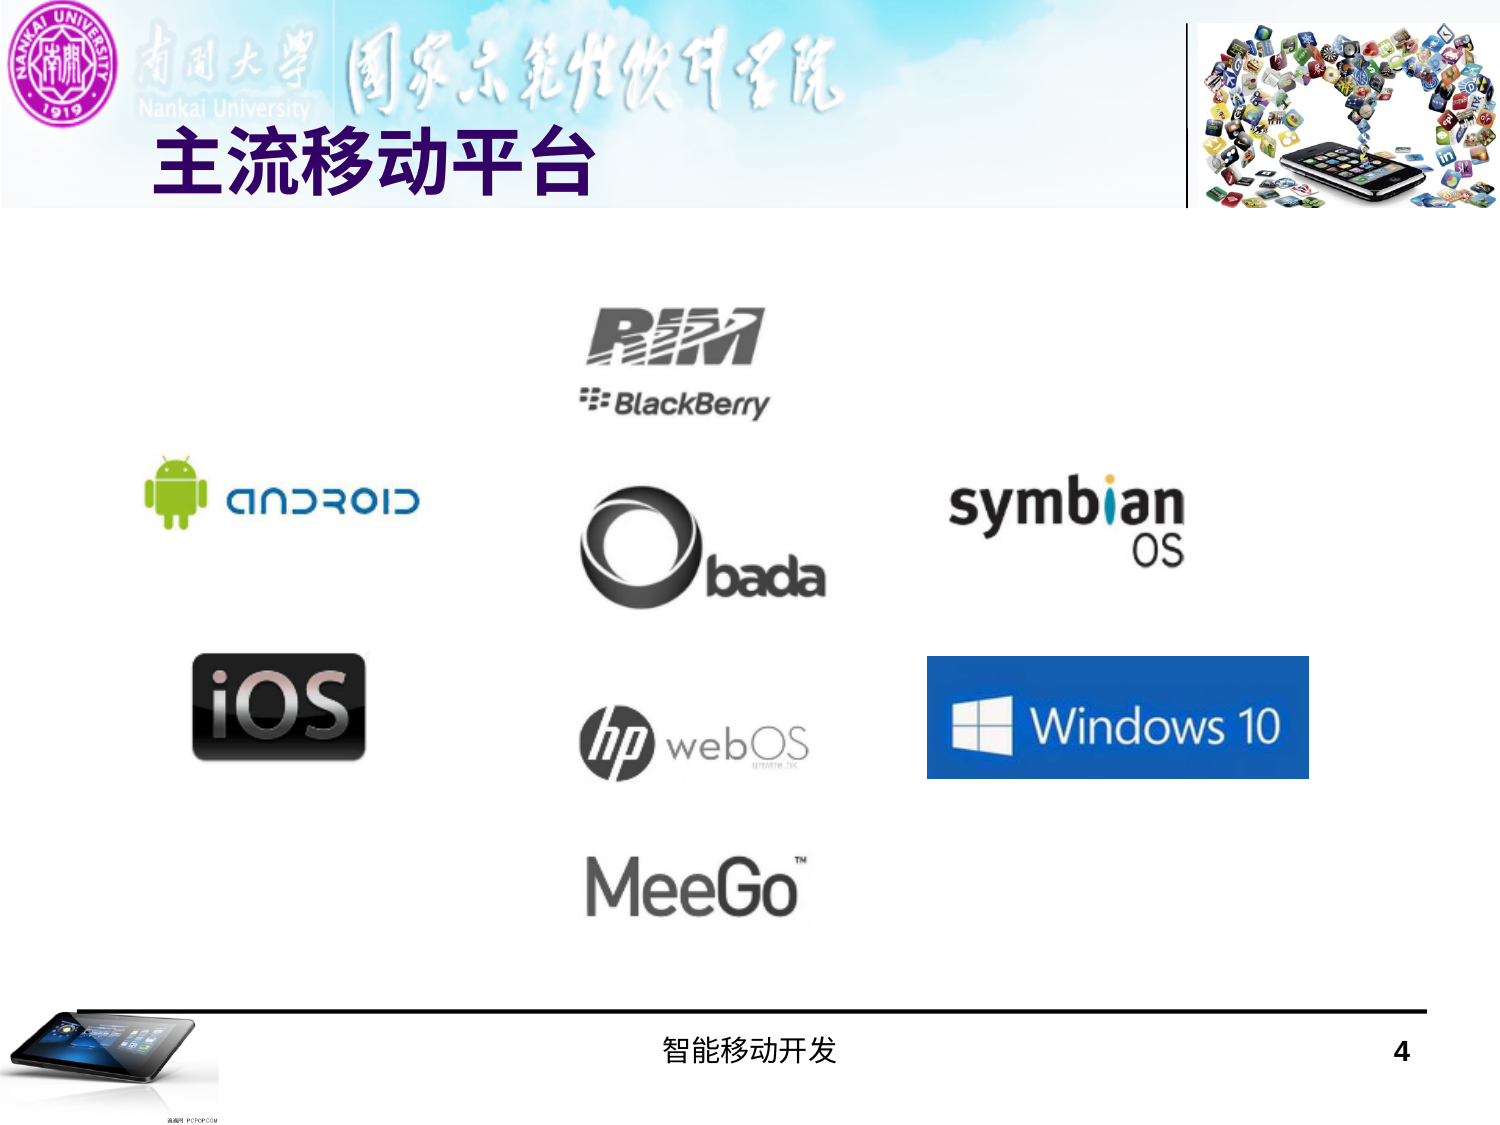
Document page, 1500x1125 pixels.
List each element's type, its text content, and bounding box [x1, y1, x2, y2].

slide_number 4 [1074, 1024, 1425, 1103]
picture [135, 286, 1309, 933]
picture [0, 976, 219, 1125]
title 主流移动平台 [135, 0, 1187, 213]
picture [1187, 0, 1500, 208]
picture [1, 0, 135, 208]
footer 智能移动开发 [512, 1024, 988, 1103]
